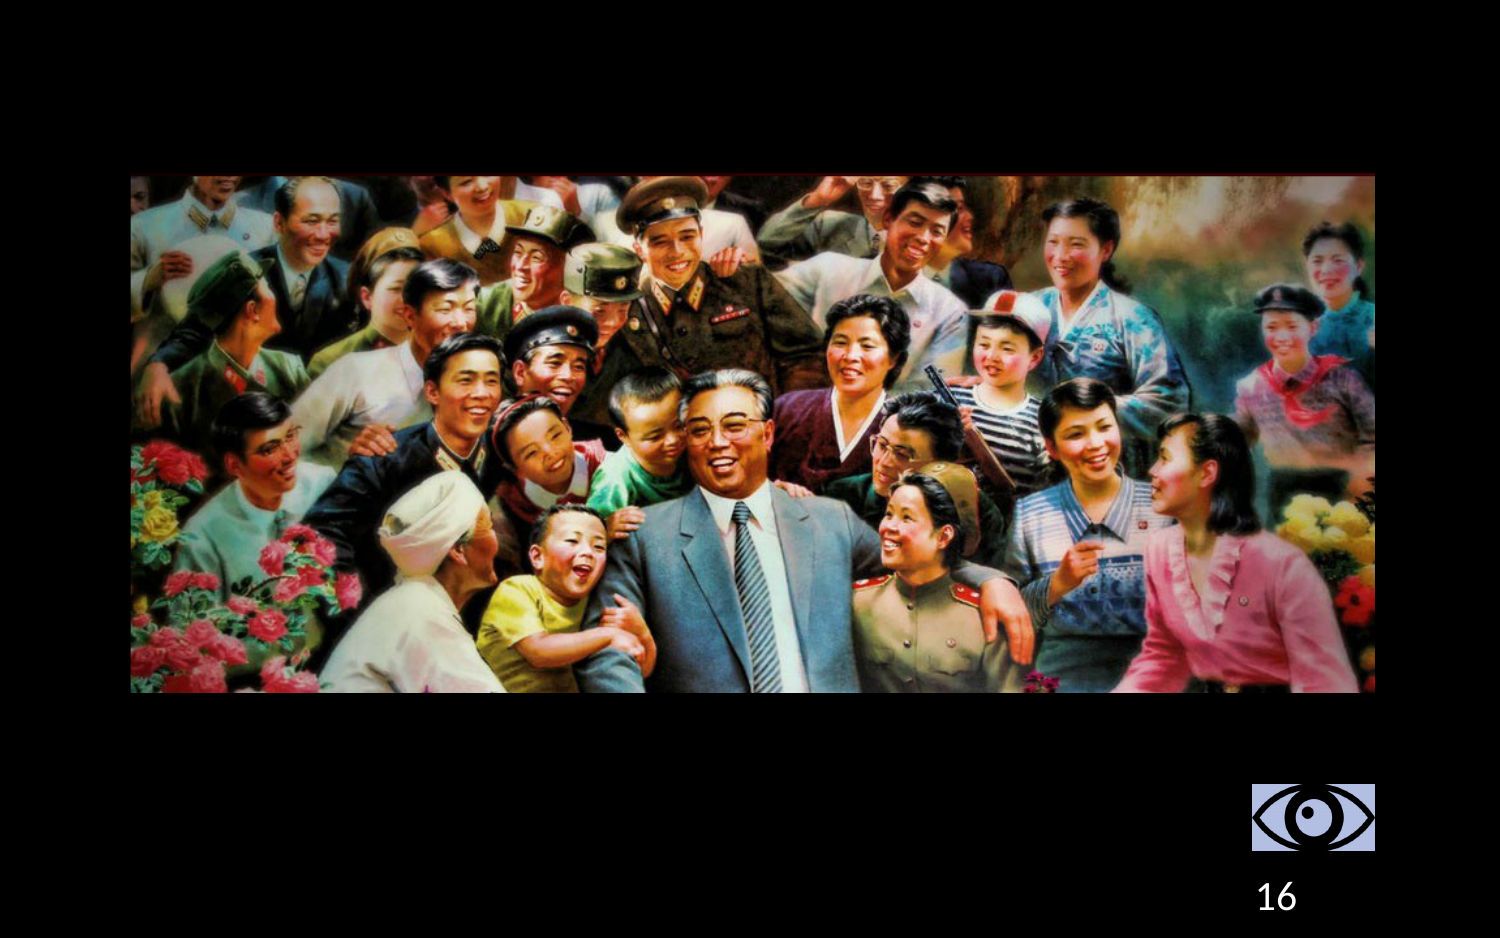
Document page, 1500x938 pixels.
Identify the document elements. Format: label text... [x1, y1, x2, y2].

picture [130, 173, 1376, 693]
slide_number 16 [1020, 868, 1313, 919]
picture [1251, 783, 1376, 852]
